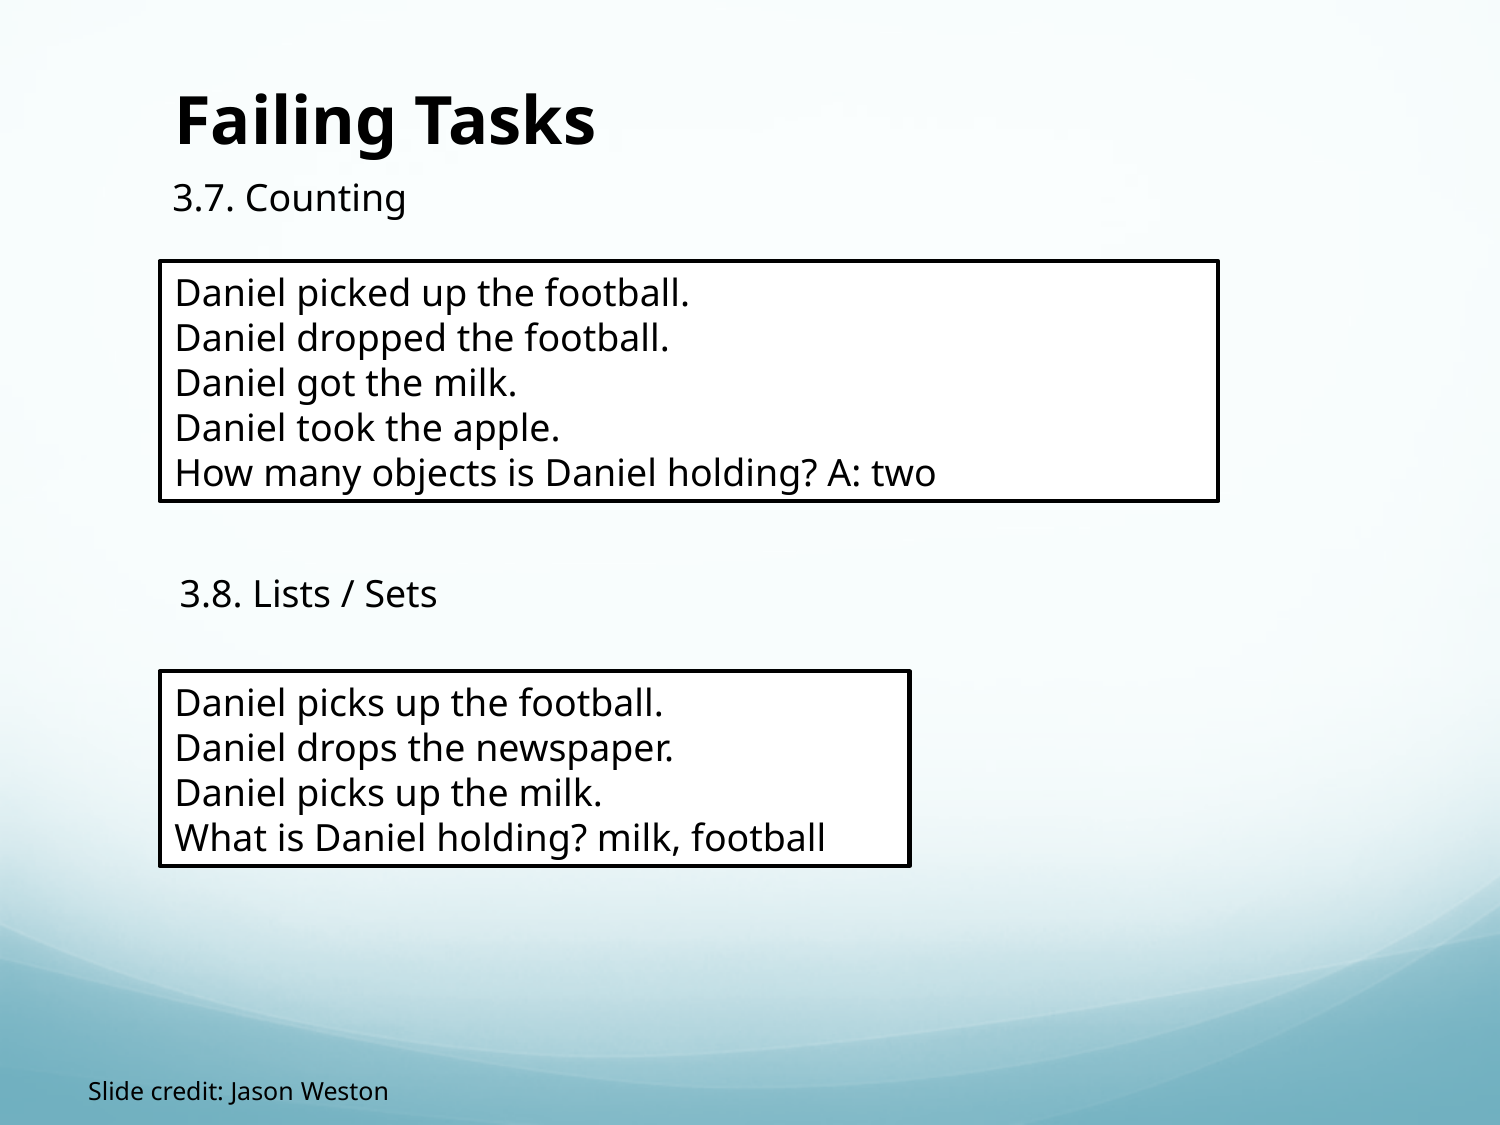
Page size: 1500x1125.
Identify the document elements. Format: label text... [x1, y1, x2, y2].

text_box Failing Tasks [159, 70, 612, 166]
text_box Daniel picks up the football. Daniel drops the newspaper. Daniel picks up the milk. What is Daniel holding? milk, football [158, 669, 912, 868]
text_box 3.7. Counting [157, 166, 423, 227]
text_box Slide credit: Jason Weston [73, 1067, 405, 1113]
text_box Daniel picked up the football. Daniel dropped the football. Daniel got the milk. Daniel took the apple. How many objects is Daniel holding? A: two [158, 259, 1220, 503]
text_box 3.8. Lists / Sets [164, 562, 454, 622]
